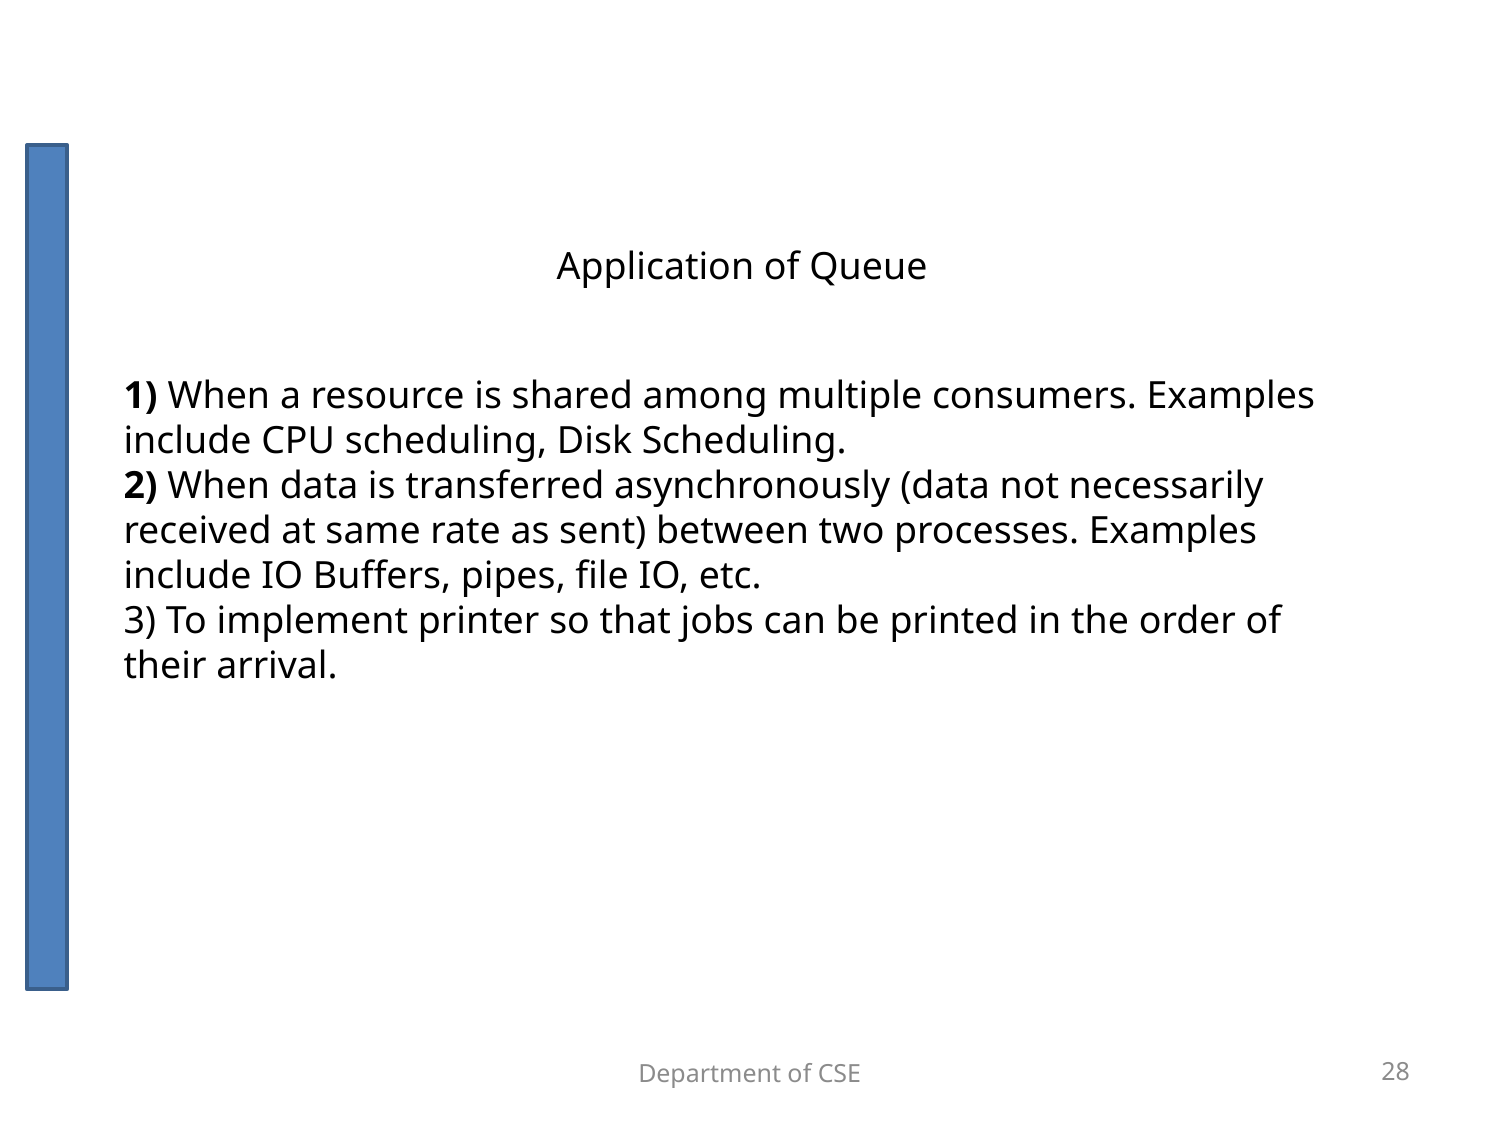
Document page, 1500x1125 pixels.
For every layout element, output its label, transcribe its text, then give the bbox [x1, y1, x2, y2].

text_box [25, 143, 69, 991]
text_box Application of Queue [541, 234, 1145, 295]
text_box 1) When a resource is shared among multiple consumers. Examples include CPU scheduling, Disk Scheduling. 2) When data is transferred asynchronously (data not necessarily received at same rate as sent) between two processes. Examples include IO Buffers, pipes, file IO, etc. 3) To implement printer so that jobs can be printed in the order of their arrival. [108, 363, 1373, 694]
footer Department of CSE [512, 1042, 988, 1103]
slide_number 28 [1074, 1042, 1425, 1103]
